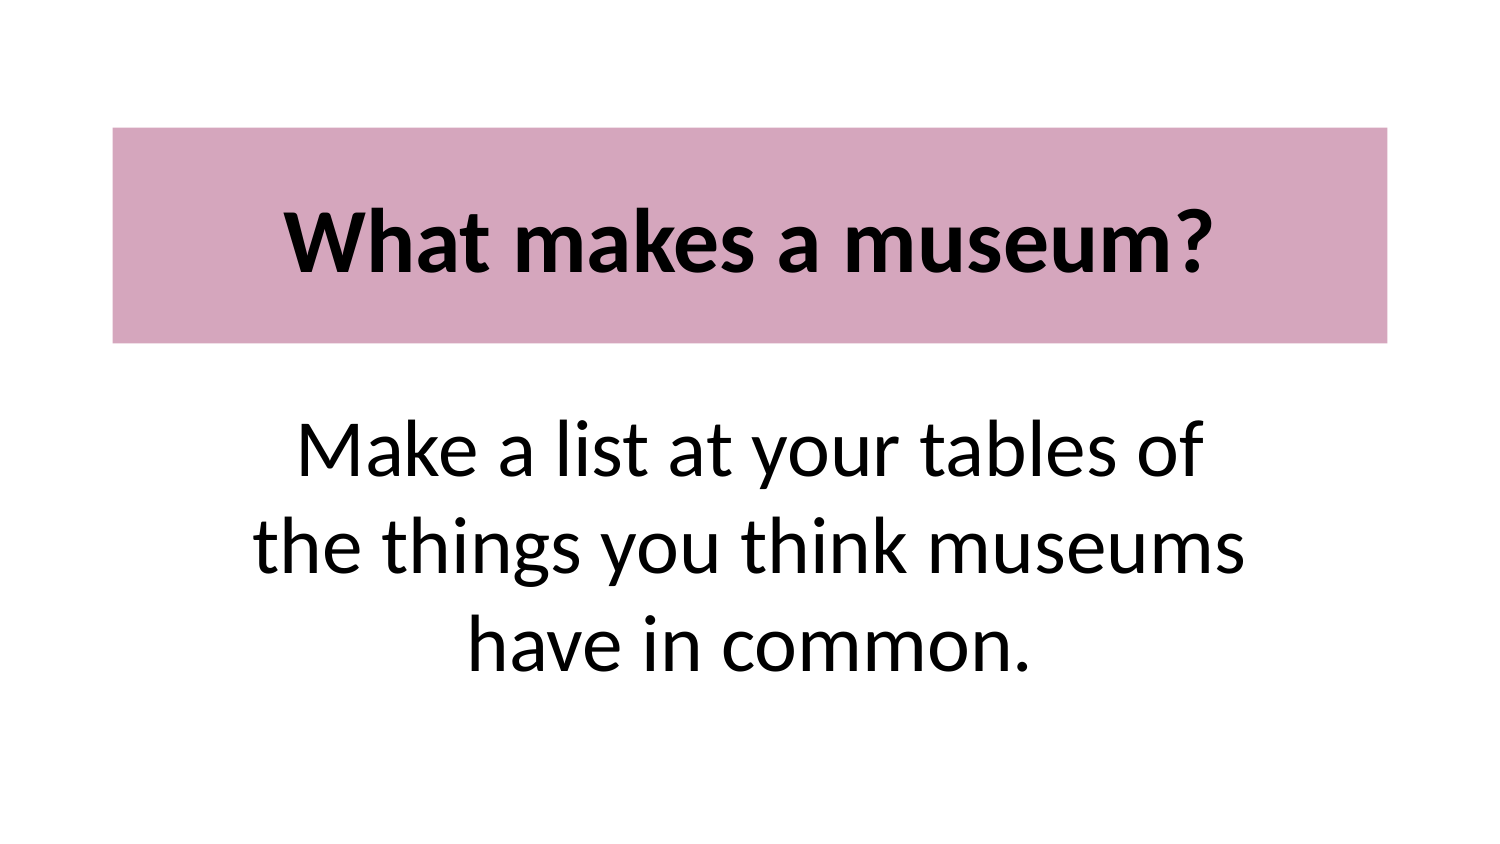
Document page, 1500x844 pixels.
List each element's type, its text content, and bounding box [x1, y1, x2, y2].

subtitle Make a list at your tables of the things you think museums have in common. [225, 387, 1275, 694]
title What makes a museum? [112, 127, 1388, 344]
